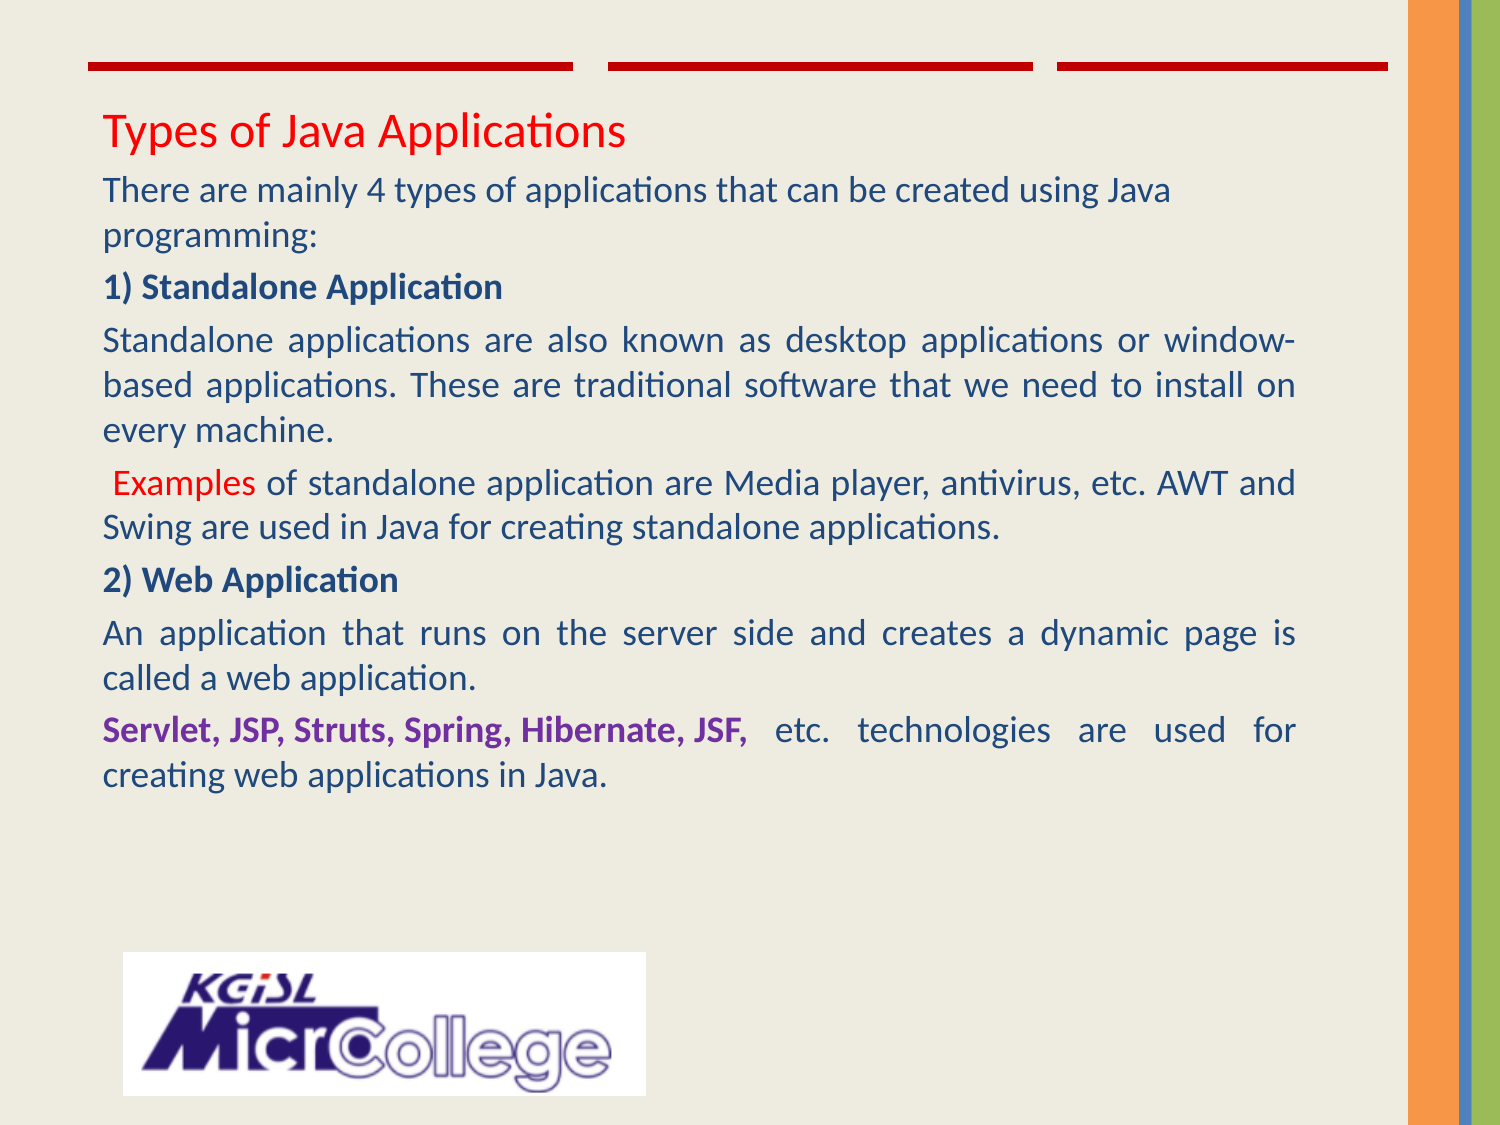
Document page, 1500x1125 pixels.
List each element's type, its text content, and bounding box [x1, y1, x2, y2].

picture [123, 951, 647, 1097]
list Types of Java Applications There are mainly 4 types of applications that can be created using Java programming: 1) Standalone Application Standalone applications are also known as desktop applications or window-based applications. These are traditional software that we need to install on every machine. Examples of standalone application are Media player, antivirus, etc. AWT and Swing are used in Java for creating standalone applications. 2) Web Application An application that runs on the server side and creates a dynamic page is called a web application. Servlet, JSP, Struts, Spring, Hibernate, JSF, etc. technologies are used for creating web applications in Java. [87, 90, 1313, 1100]
